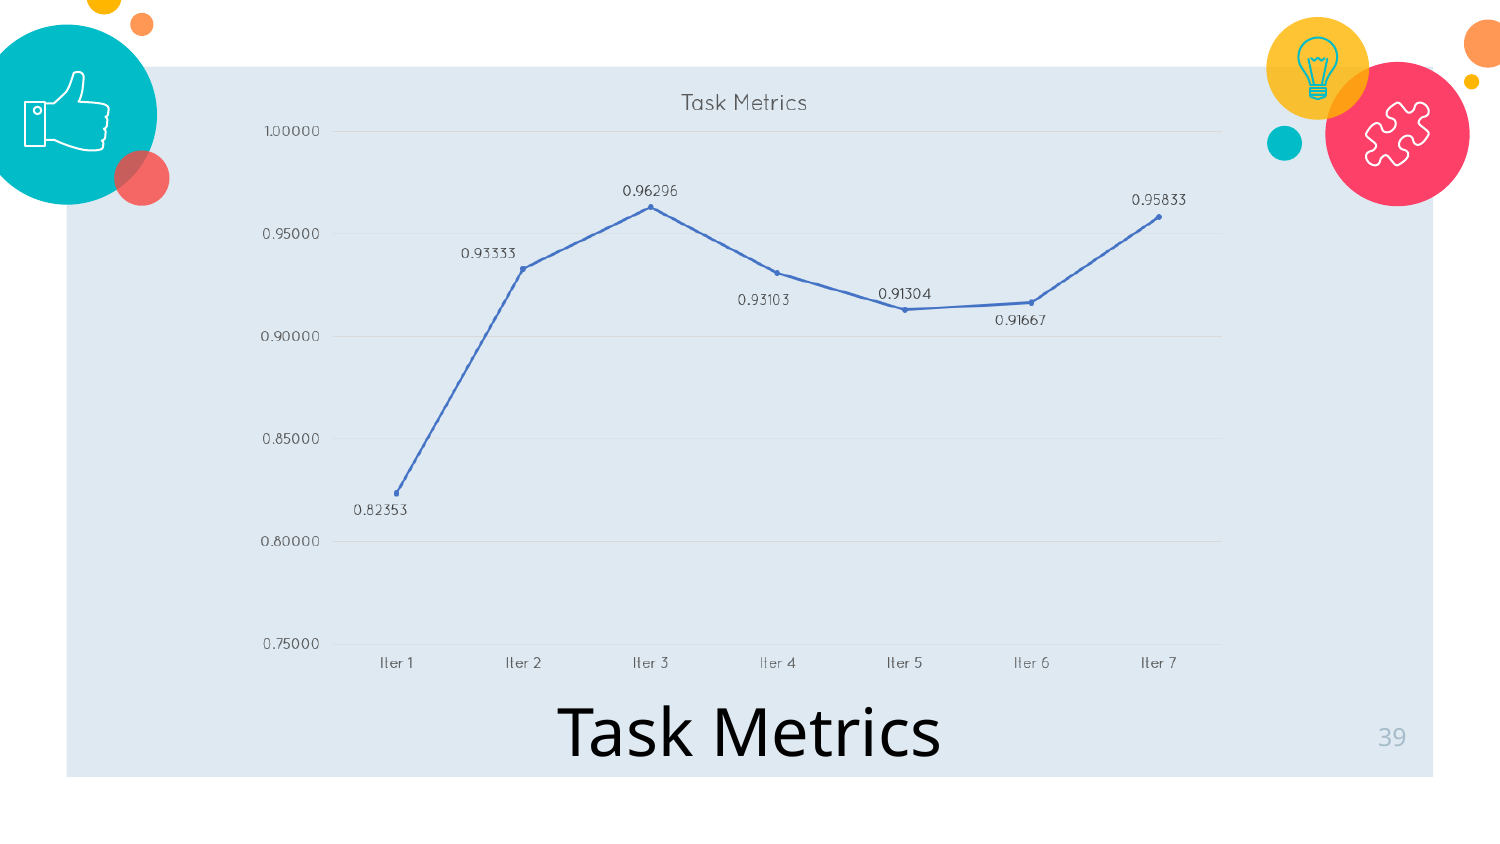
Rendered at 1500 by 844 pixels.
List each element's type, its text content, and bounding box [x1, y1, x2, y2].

slide_number 39 [1331, 706, 1422, 771]
picture [210, 77, 1262, 694]
text_box Task Metrics [361, 703, 1139, 766]
